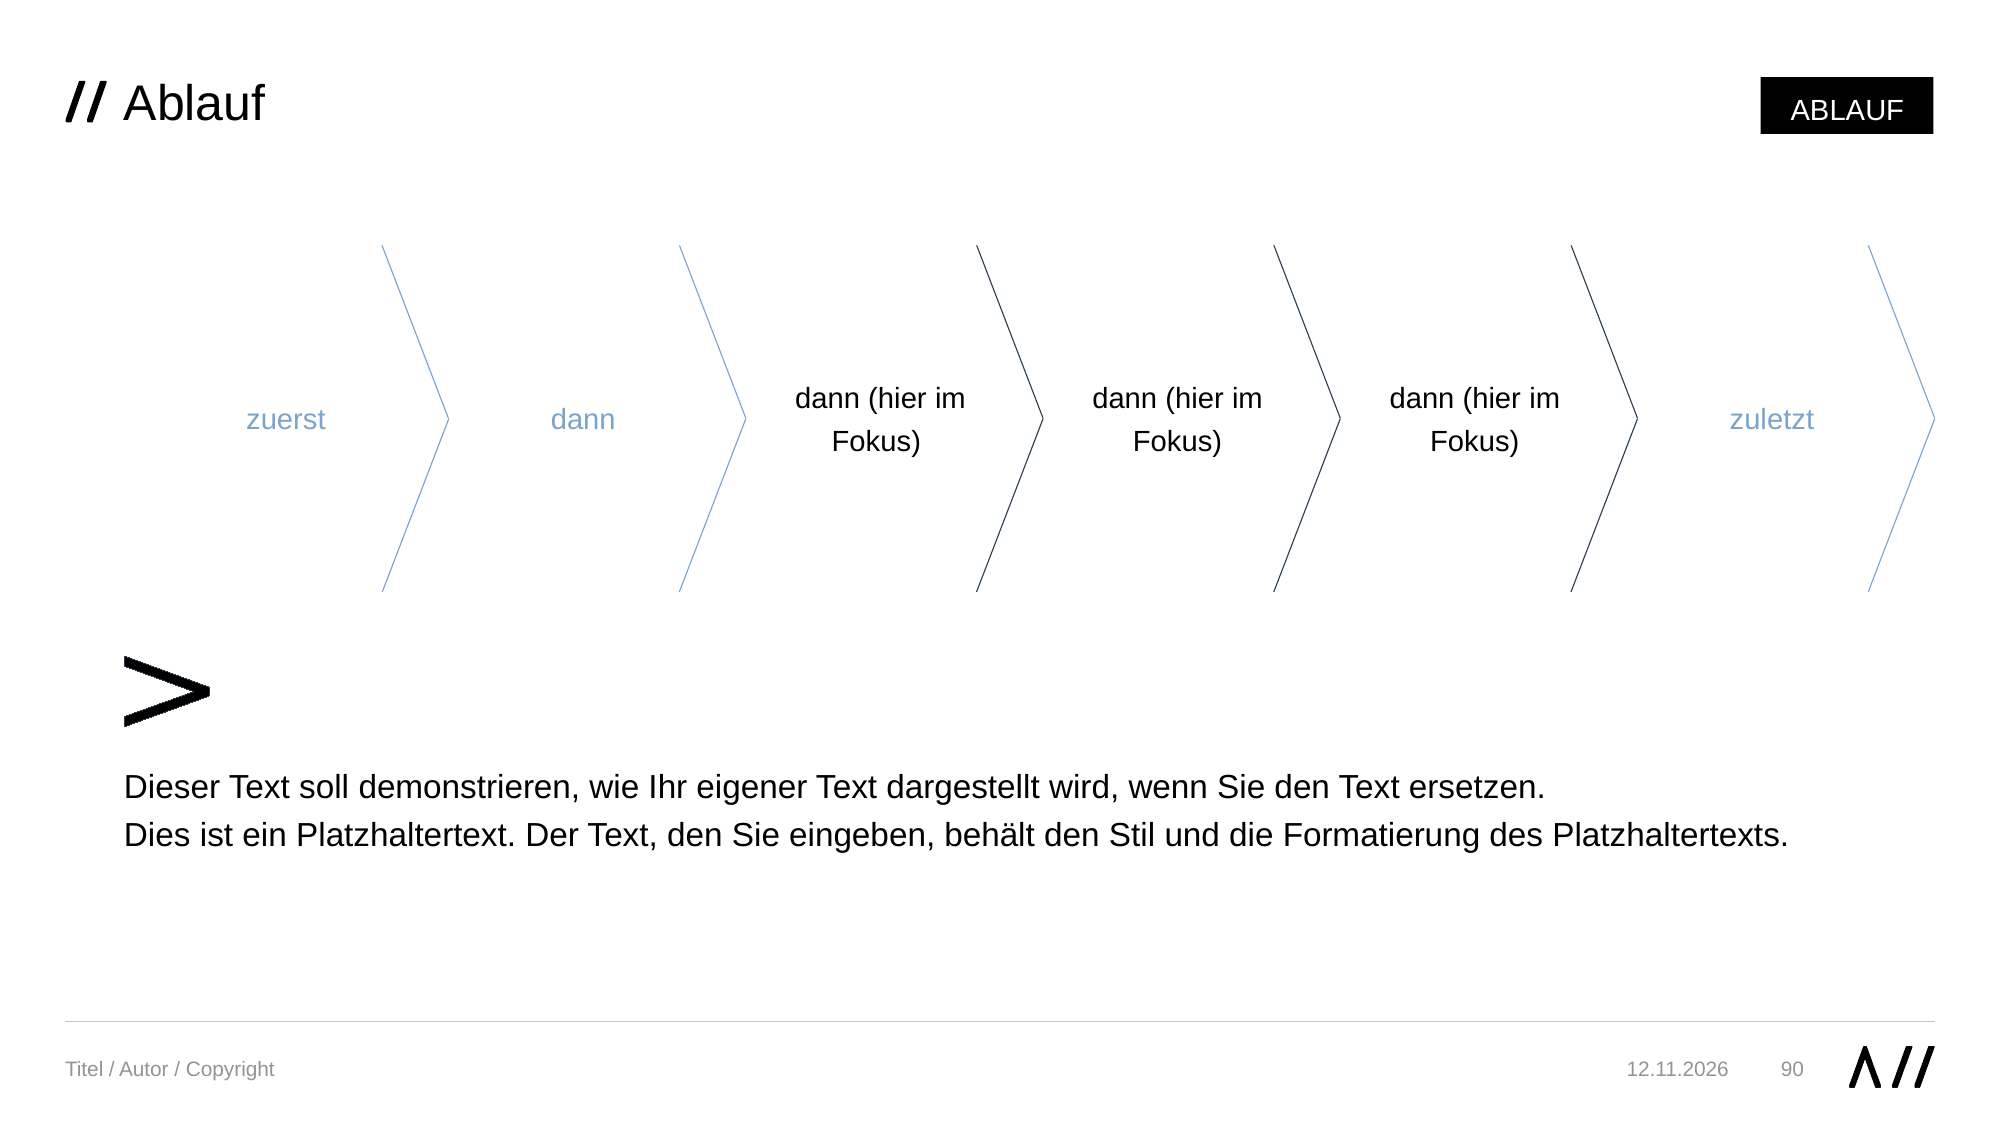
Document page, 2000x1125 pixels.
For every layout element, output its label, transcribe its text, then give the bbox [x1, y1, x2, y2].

text_box Dieser Text soll demonstrieren, wie Ihr eigener Text dargestellt wird, wenn Sie den Text ersetzen. Dies ist ein Platzhaltertext. Der Text, den Sie eingeben, behält den Stil und die Formatierung des Platzhaltertexts. [123, 750, 1935, 954]
text_box zuletzt [1609, 245, 1935, 592]
text_box zuerst [123, 245, 449, 592]
text_box [124, 656, 210, 727]
title Ablauf [124, 76, 1935, 132]
text_box dann (hier im Fokus) [1015, 245, 1341, 592]
footer Titel / Autor / Copyright [64, 1038, 977, 1098]
text_box dann (hier im Fokus) [1312, 245, 1638, 592]
picture [1849, 1046, 1935, 1088]
text_box ABLAUF [1760, 77, 1934, 134]
slide_number 90 [1757, 1038, 1804, 1098]
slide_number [1615, 1038, 1729, 1098]
text_box dann (hier im Fokus) [718, 245, 1043, 592]
text_box dann [420, 245, 746, 592]
